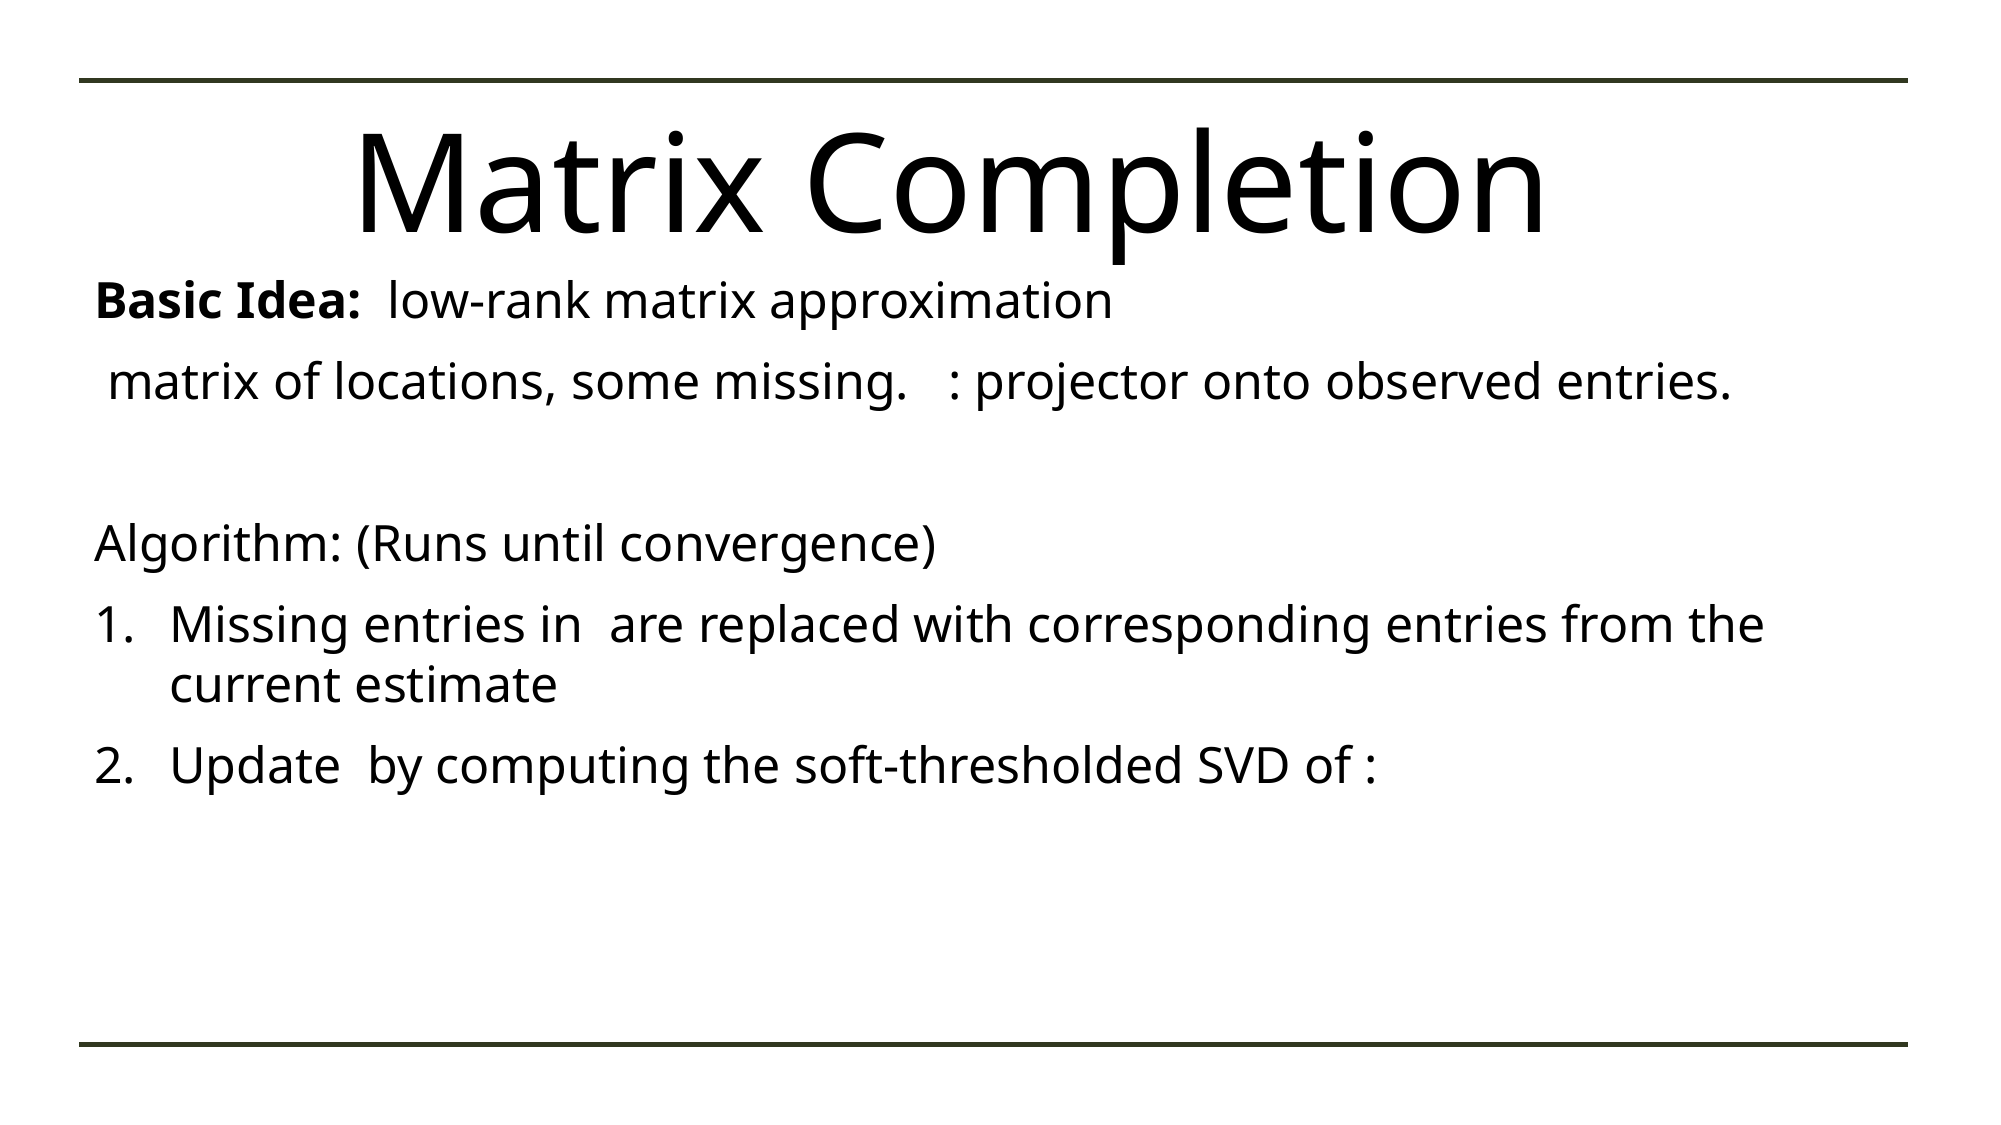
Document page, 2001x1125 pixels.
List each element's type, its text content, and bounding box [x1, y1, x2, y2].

title Matrix Completion [79, 93, 1824, 262]
